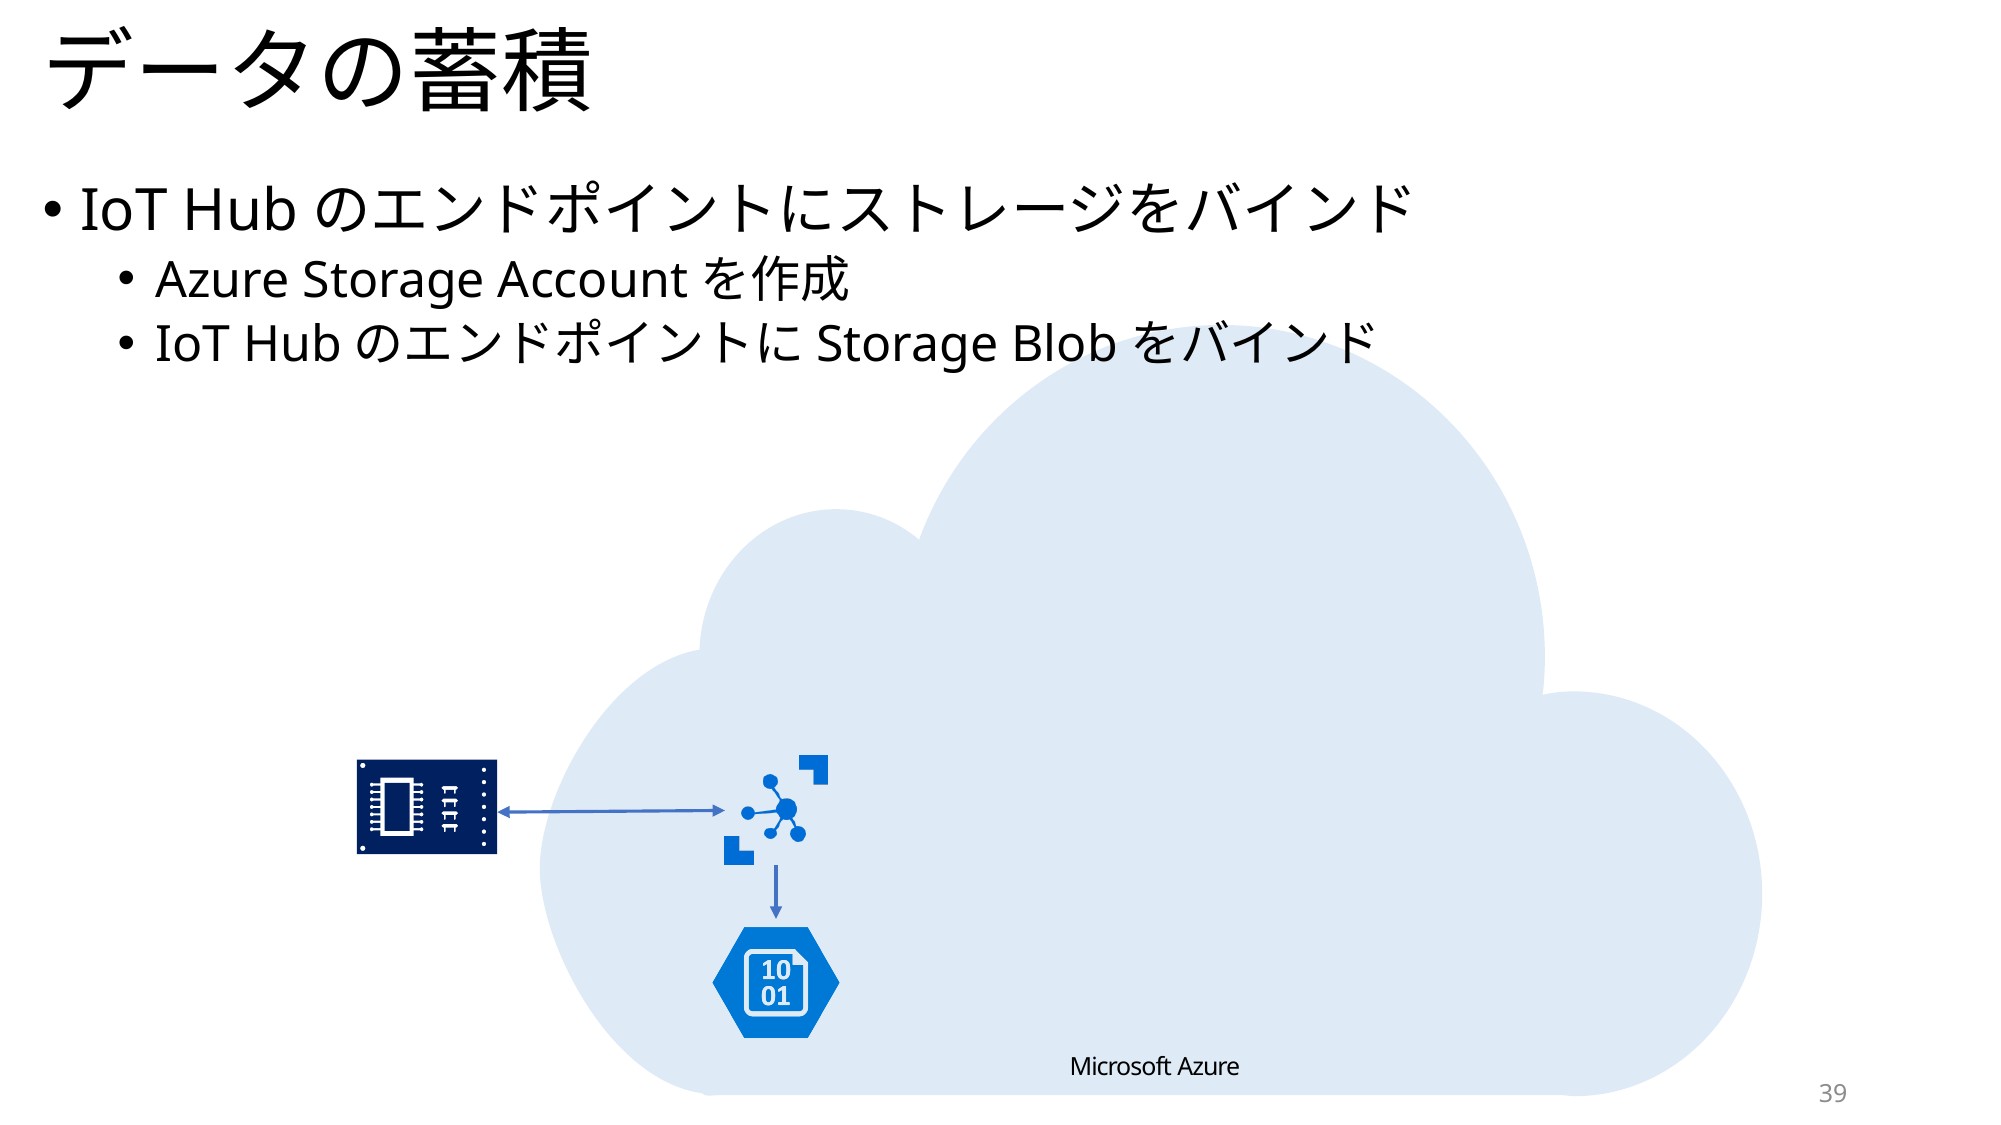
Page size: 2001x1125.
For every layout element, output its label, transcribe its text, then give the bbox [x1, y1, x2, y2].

slide_number 39 [1412, 1064, 1863, 1125]
picture [724, 755, 828, 866]
picture [711, 918, 840, 1047]
title データの蓄積 [27, 0, 1966, 150]
text_box Microsoft Azure [641, 1066, 1412, 1096]
list IoT Hubのエンドポイントにストレージをバインド Azure Storage Accountを作成 IoT HubのエンドポイントにStorage Blobをバインド [27, 173, 1966, 1066]
